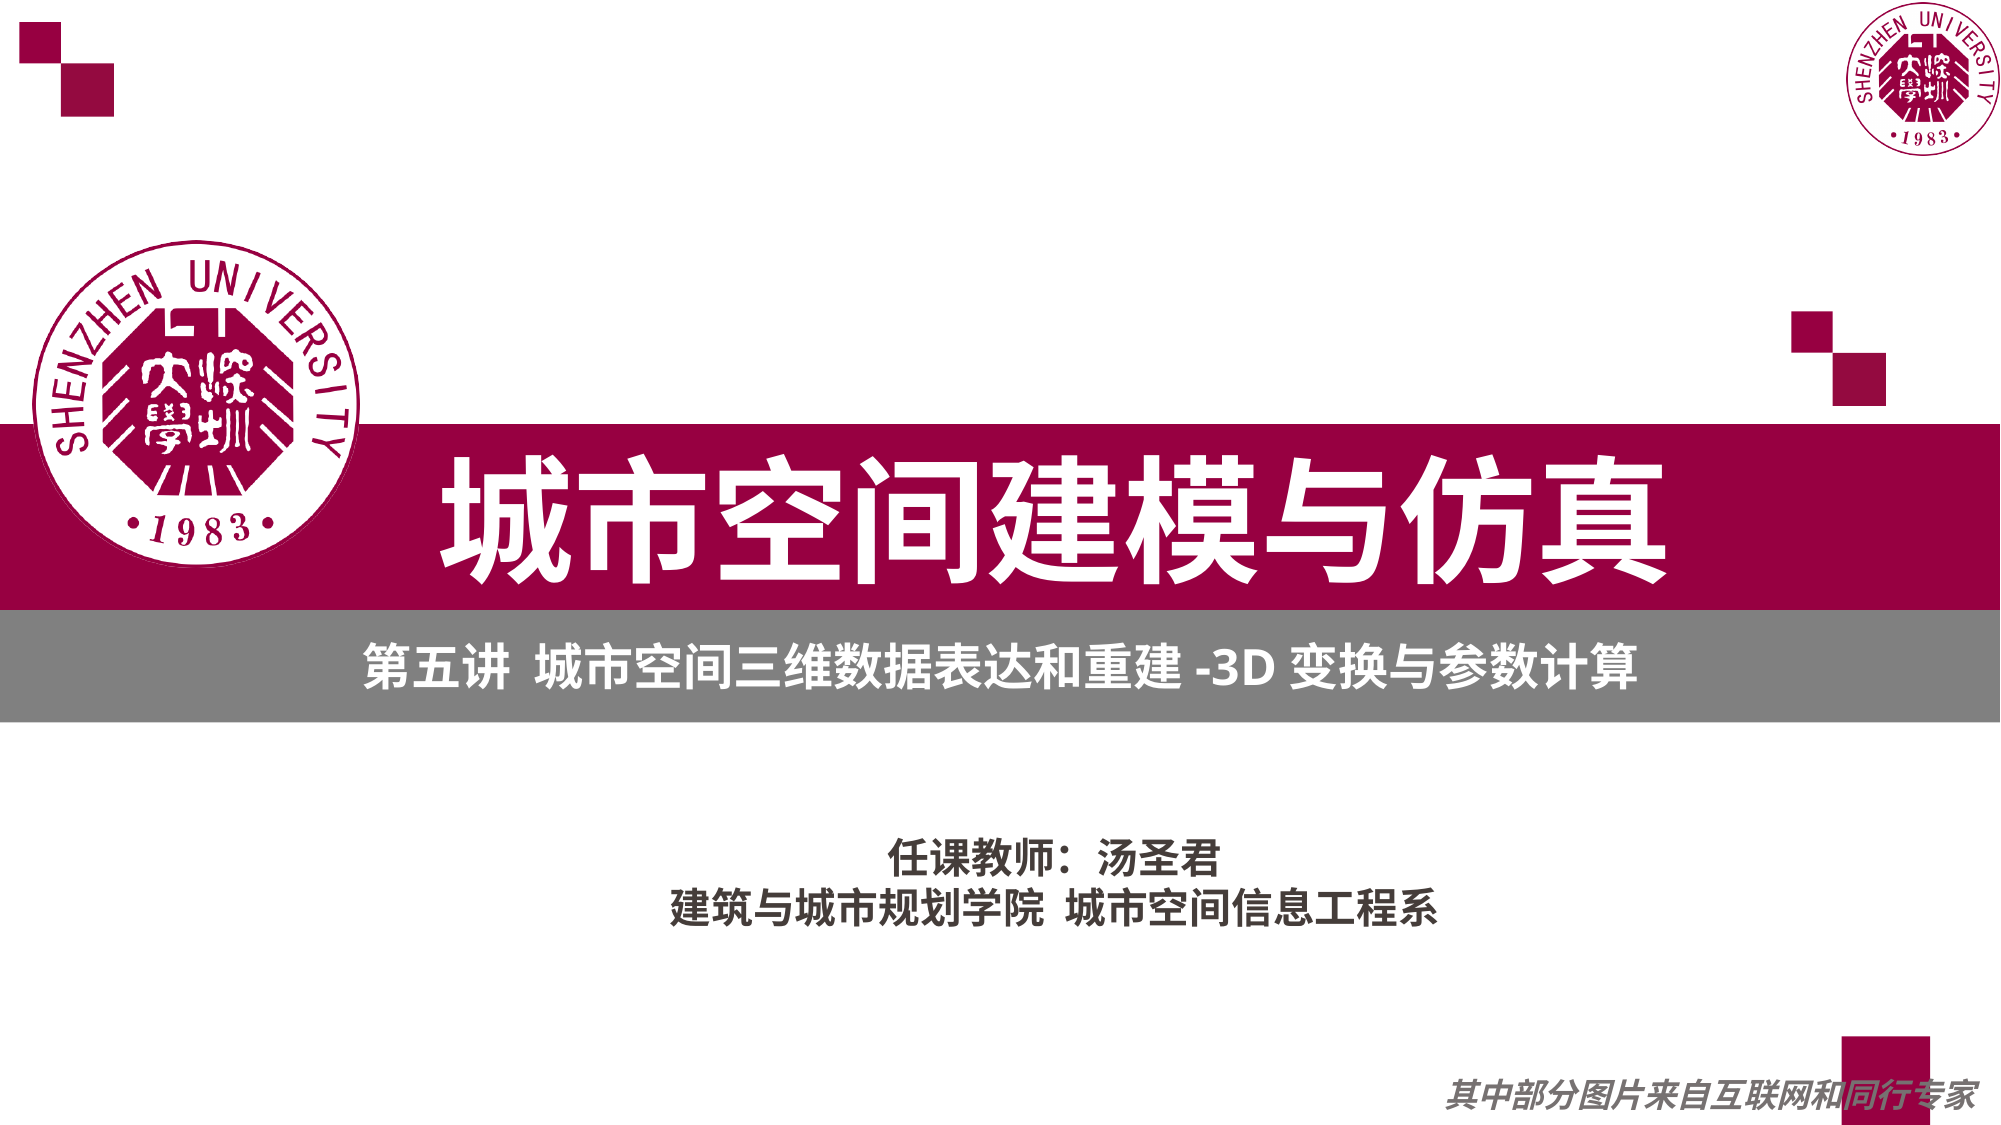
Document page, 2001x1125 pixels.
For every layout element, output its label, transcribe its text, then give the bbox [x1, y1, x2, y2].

text_box 城市空间建模与仿真 [359, 428, 1750, 608]
text_box 任课教师：汤圣君 建筑与城市规划学院 城市空间信息工程系 [540, 824, 1570, 940]
text_box [0, 611, 2000, 723]
text_box [1832, 352, 1887, 407]
text_box 第五讲 城市空间三维数据表达和重建-3D变换与参数计算 [30, 628, 1969, 704]
picture [32, 240, 360, 569]
text_box [0, 423, 2000, 611]
text_box 其中部分图片来自互联网和同行专家 [1420, 1067, 2000, 1122]
picture [1846, 2, 2000, 156]
text_box [1790, 310, 1834, 354]
